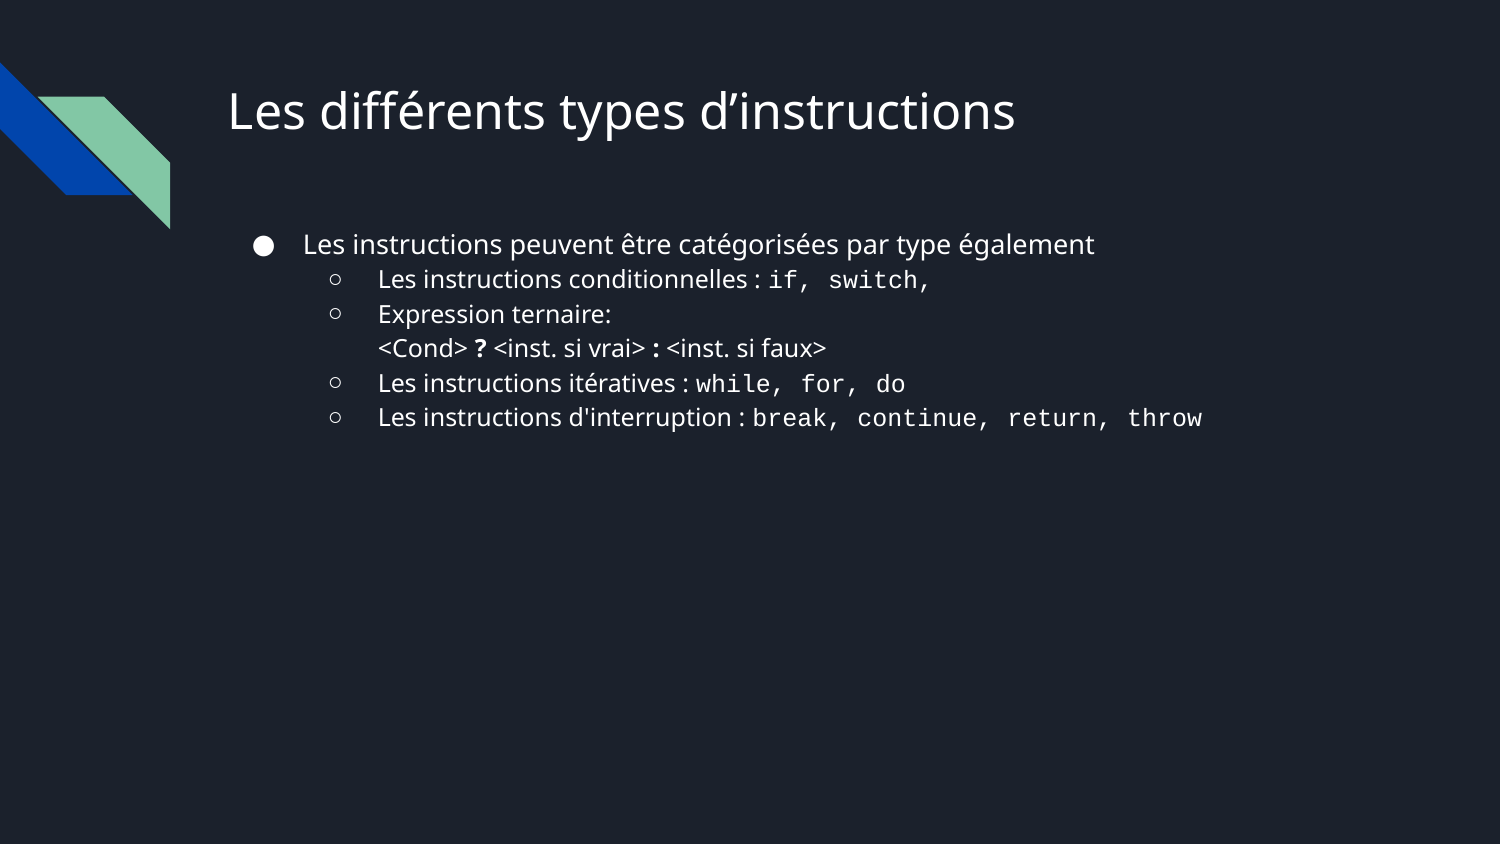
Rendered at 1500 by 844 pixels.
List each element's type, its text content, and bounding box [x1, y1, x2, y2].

title Les différents types d’instructions [212, 64, 1368, 207]
list Les instructions peuvent être catégorisées par type également Les instructions conditionnelles : if, switch, Expression ternaire: <Cond> ? <inst. si vrai> : <inst. si faux> Les instructions itératives : while, for, do Les instructions d'interruption : break, continue, return, throw [212, 207, 1368, 812]
